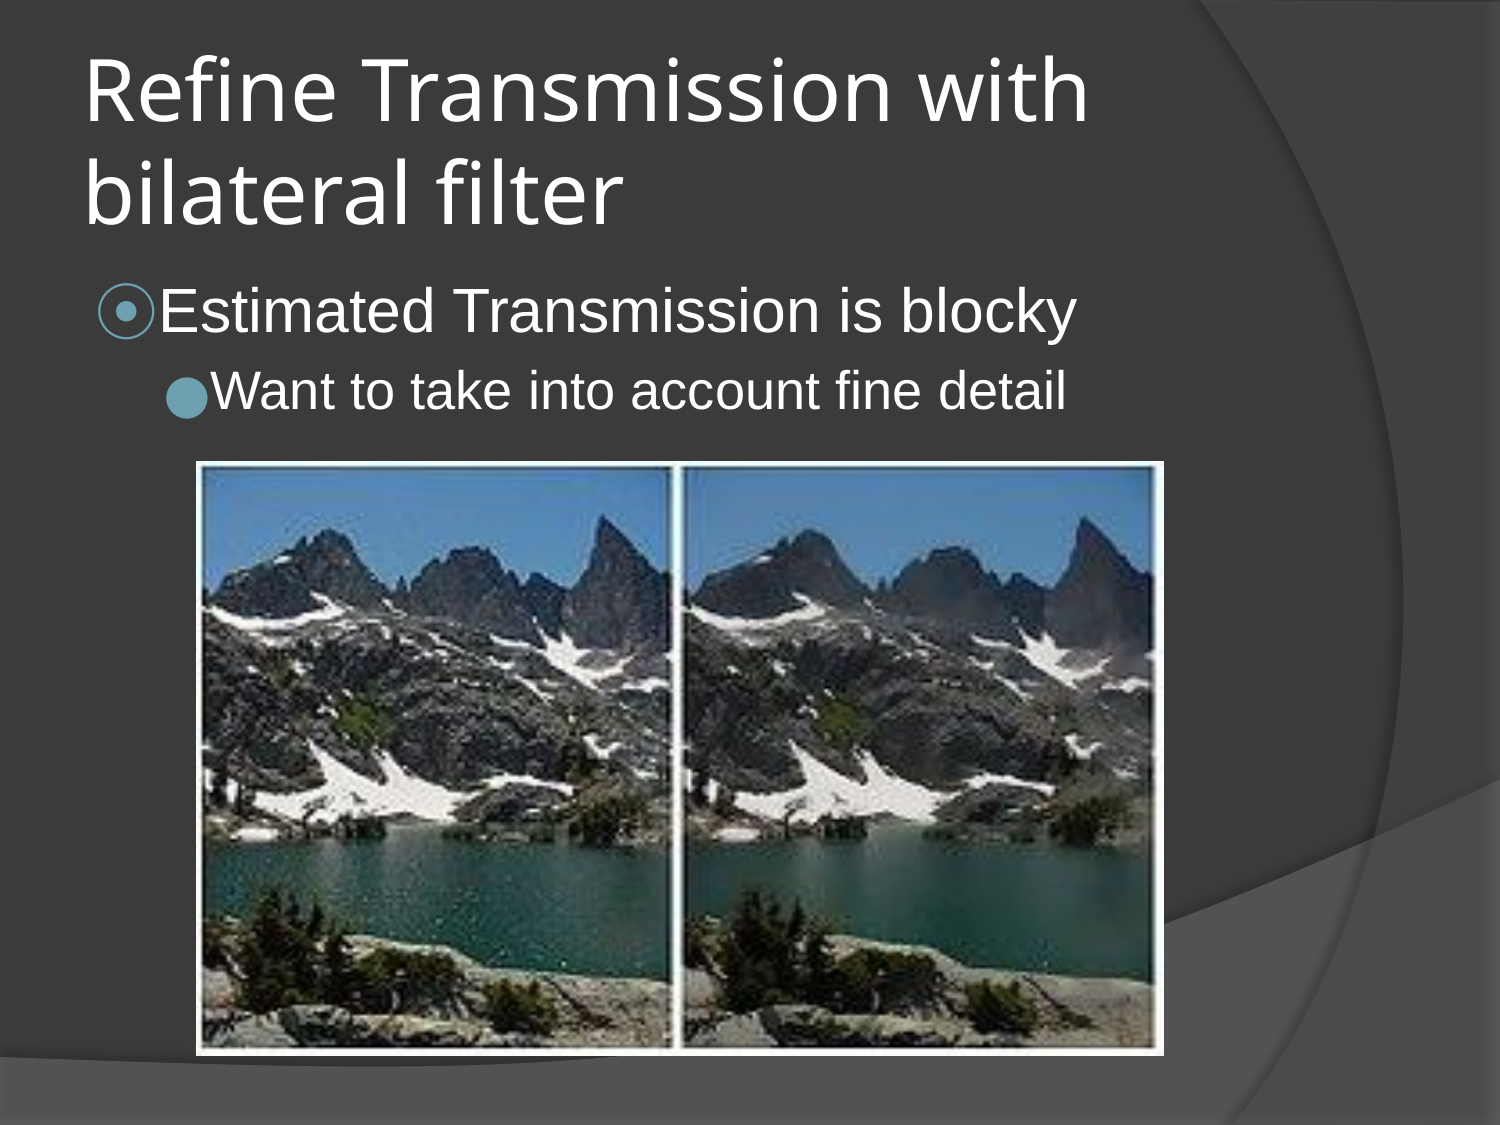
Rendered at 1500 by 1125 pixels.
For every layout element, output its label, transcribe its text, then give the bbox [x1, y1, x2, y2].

text_box Refine Transmission with bilateral filter [75, 45, 1300, 233]
picture [196, 461, 1165, 1057]
text_box Estimated Transmission is blocky Want to take into account fine detail [75, 262, 1300, 1005]
